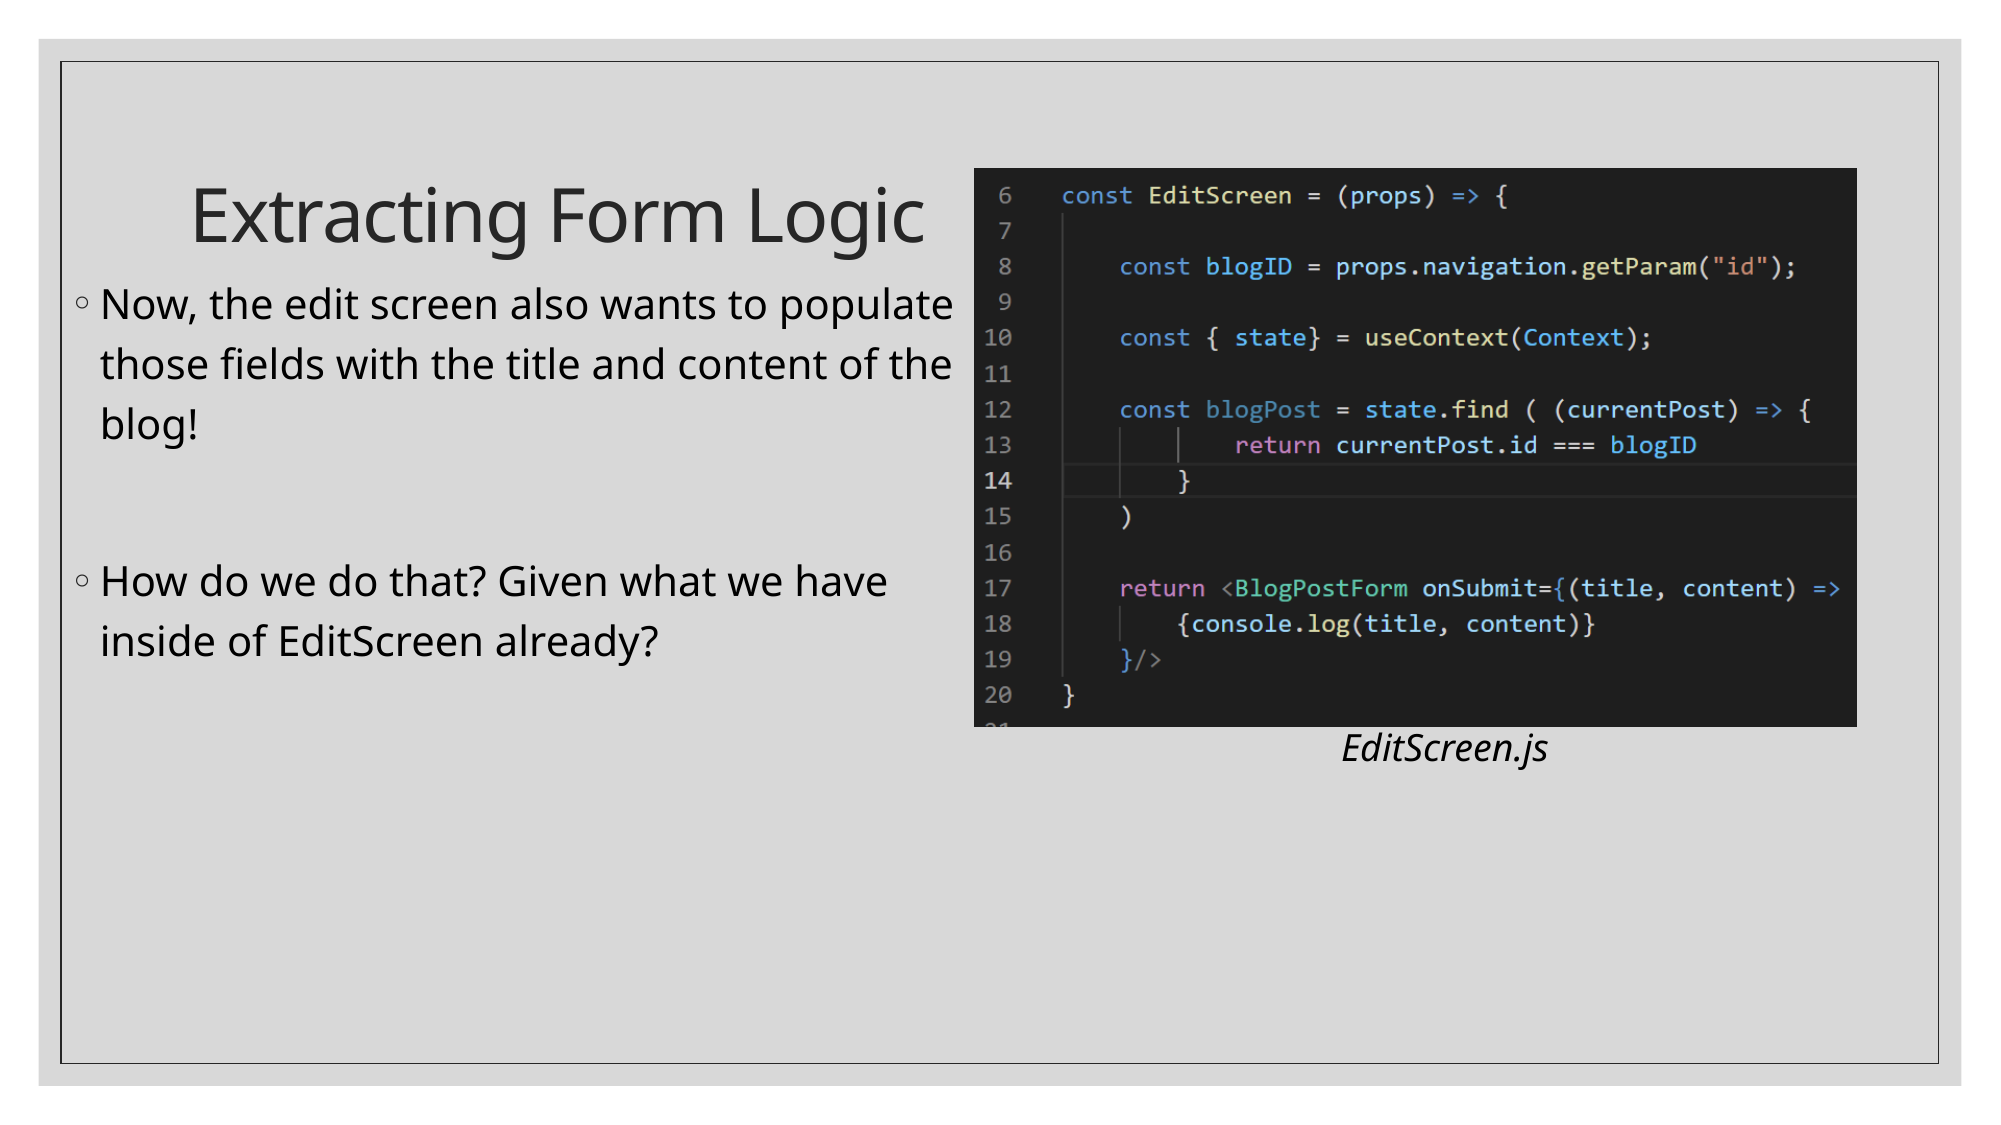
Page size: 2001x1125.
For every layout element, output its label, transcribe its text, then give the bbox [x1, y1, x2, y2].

title Extracting Form Logic [174, 105, 1825, 259]
list Now, the edit screen also wants to populate those fields with the title and content of the blog! How do we do that? Given what we have inside of EditScreen already? [54, 259, 975, 999]
picture [974, 168, 1858, 727]
text_box EditScreen.js [1326, 735, 1565, 777]
